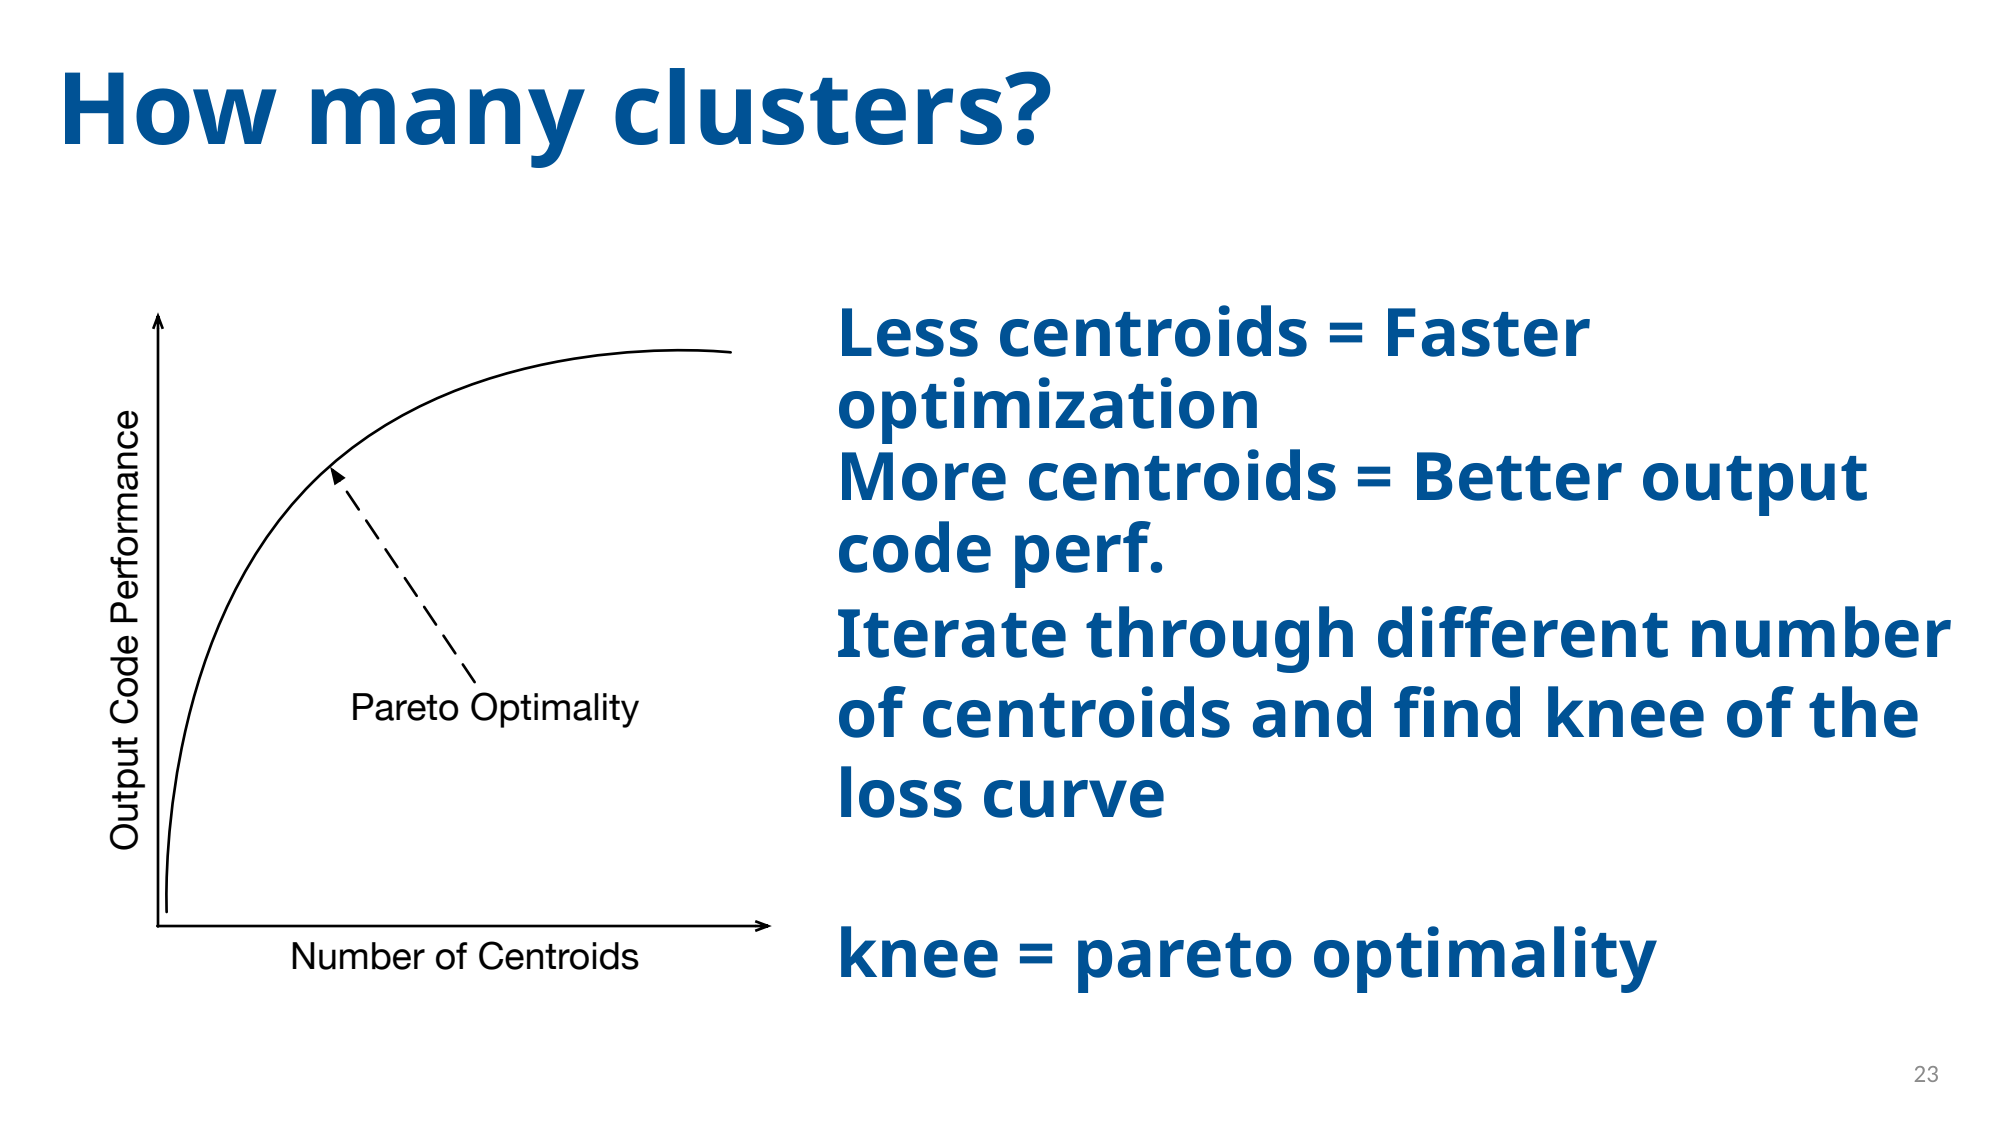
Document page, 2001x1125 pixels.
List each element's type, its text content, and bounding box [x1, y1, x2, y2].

text_box Less centroids = Faster optimization More centroids = Better output code perf. [821, 291, 1978, 436]
text_box Iterate through different number of centroids and find knee of the loss curve knee = pareto optimality [830, 585, 2000, 997]
picture [94, 309, 773, 985]
text_box How many clusters? [41, 50, 2000, 195]
slide_number 22 [1504, 1042, 1955, 1103]
